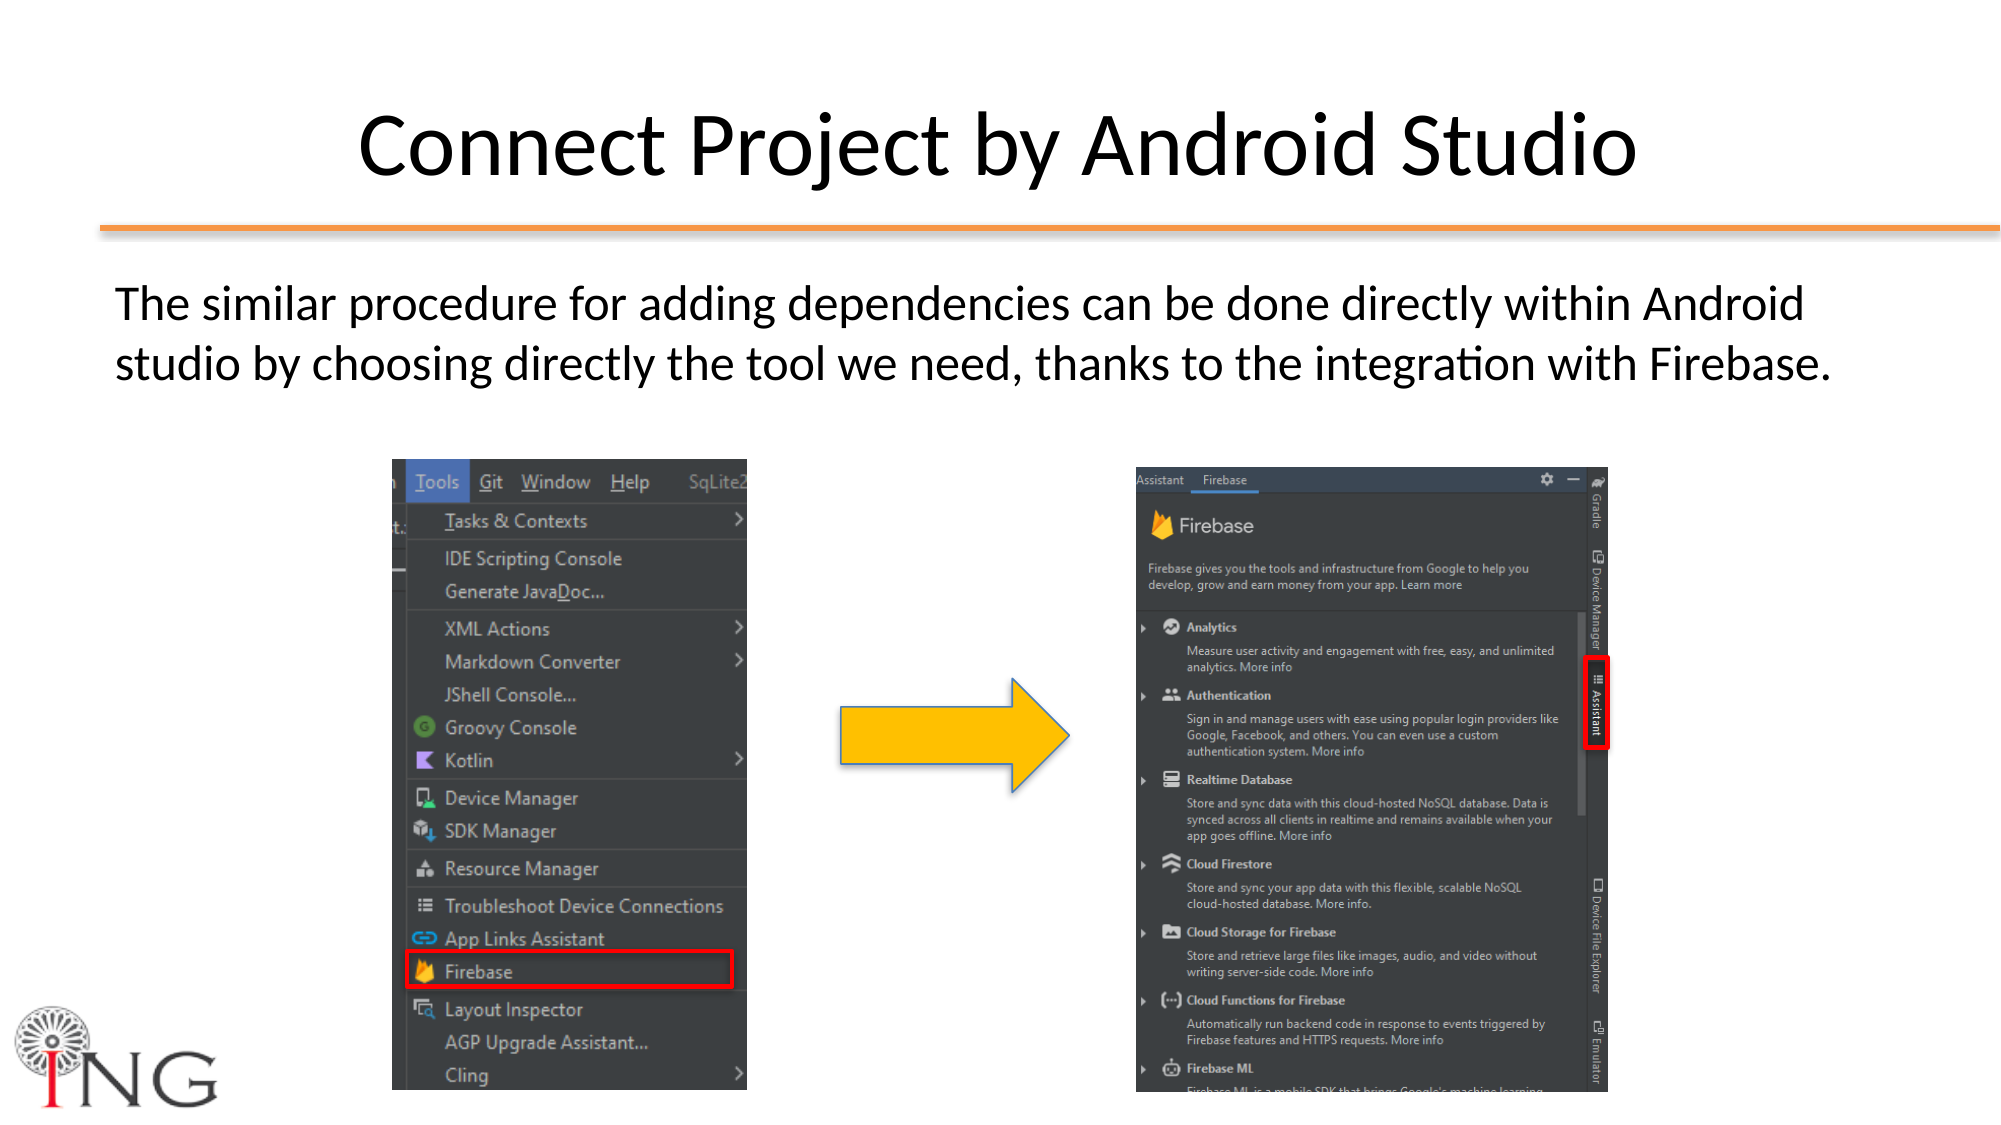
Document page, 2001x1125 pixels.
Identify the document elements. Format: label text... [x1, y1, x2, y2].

list The similar procedure for adding dependencies can be done directly within Android studio by choosing directly the tool we need, thanks to the integration with Firebase. [99, 262, 1900, 436]
title Connect Project by Android Studio [99, 45, 1900, 233]
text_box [391, 459, 1609, 1092]
picture [0, 987, 244, 1125]
